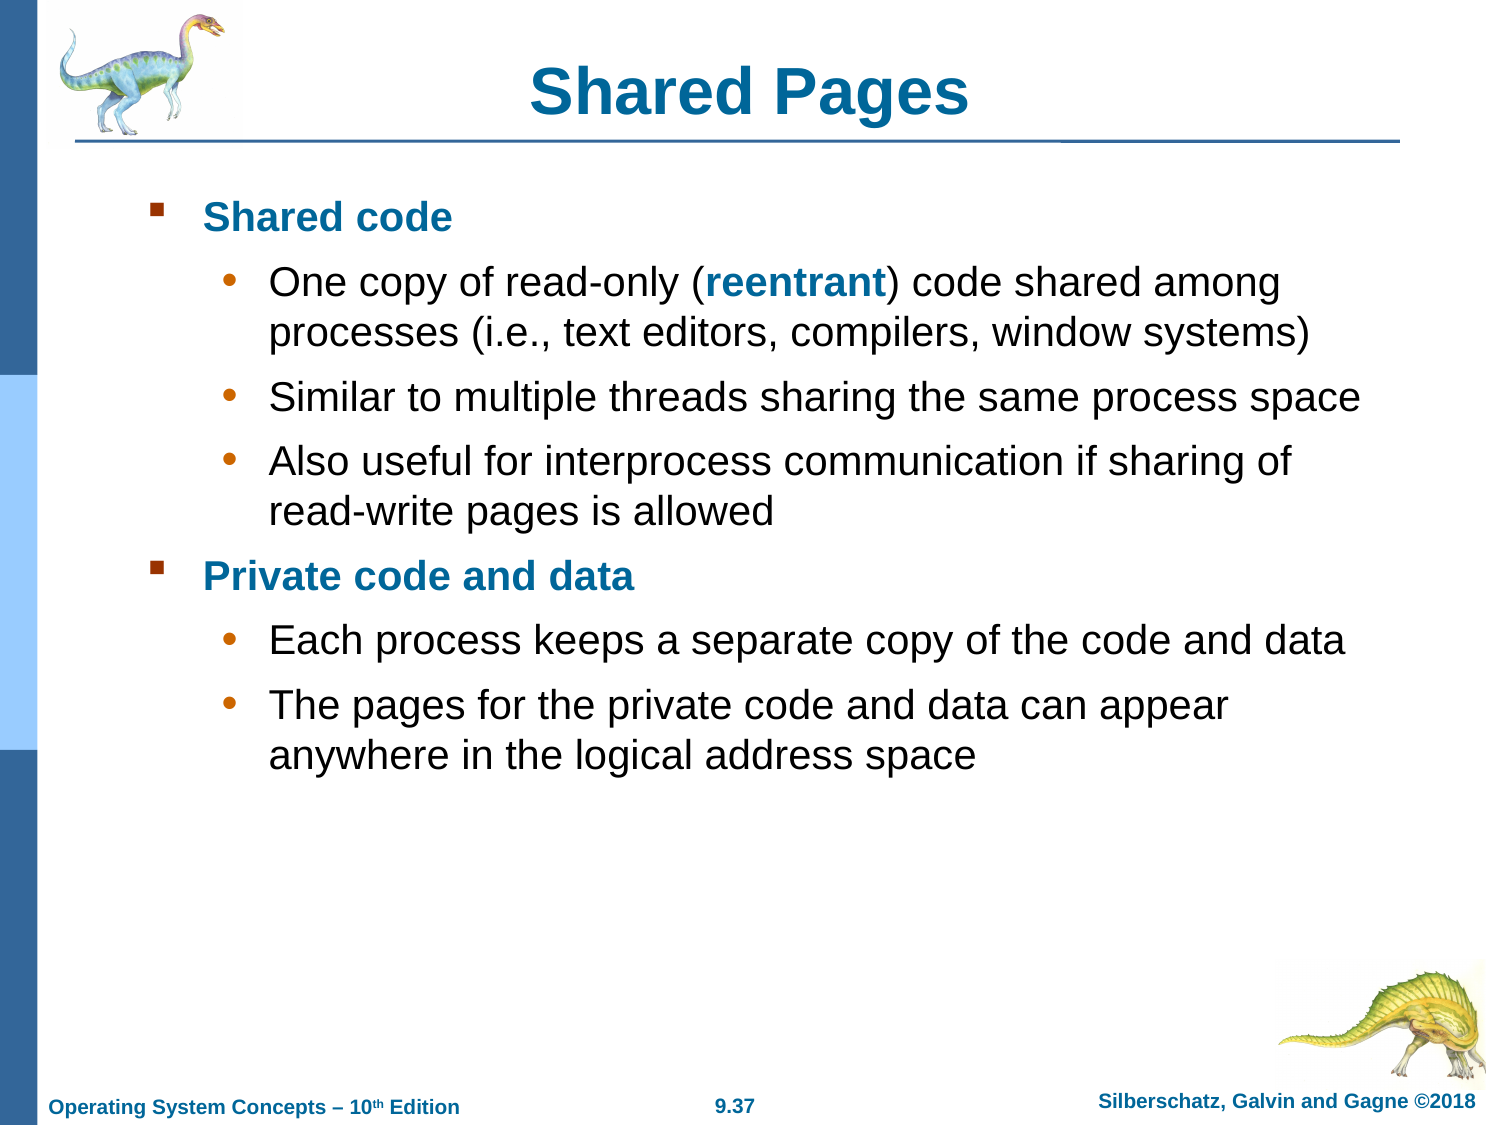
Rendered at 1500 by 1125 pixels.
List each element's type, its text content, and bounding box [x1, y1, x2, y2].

picture [46, 0, 243, 149]
picture [1275, 959, 1486, 1090]
title Shared Pages [75, 40, 1425, 136]
list Shared code One copy of read-only (reentrant) code shared among processes (i.e., text editors, compilers, window systems) Similar to multiple threads sharing the same process space Also useful for interprocess communication if sharing of read-write pages is allowed Private code and data Each process keeps a separate copy of the code and data The pages for the private code and data can appear anywhere in the logical address space [131, 182, 1401, 919]
